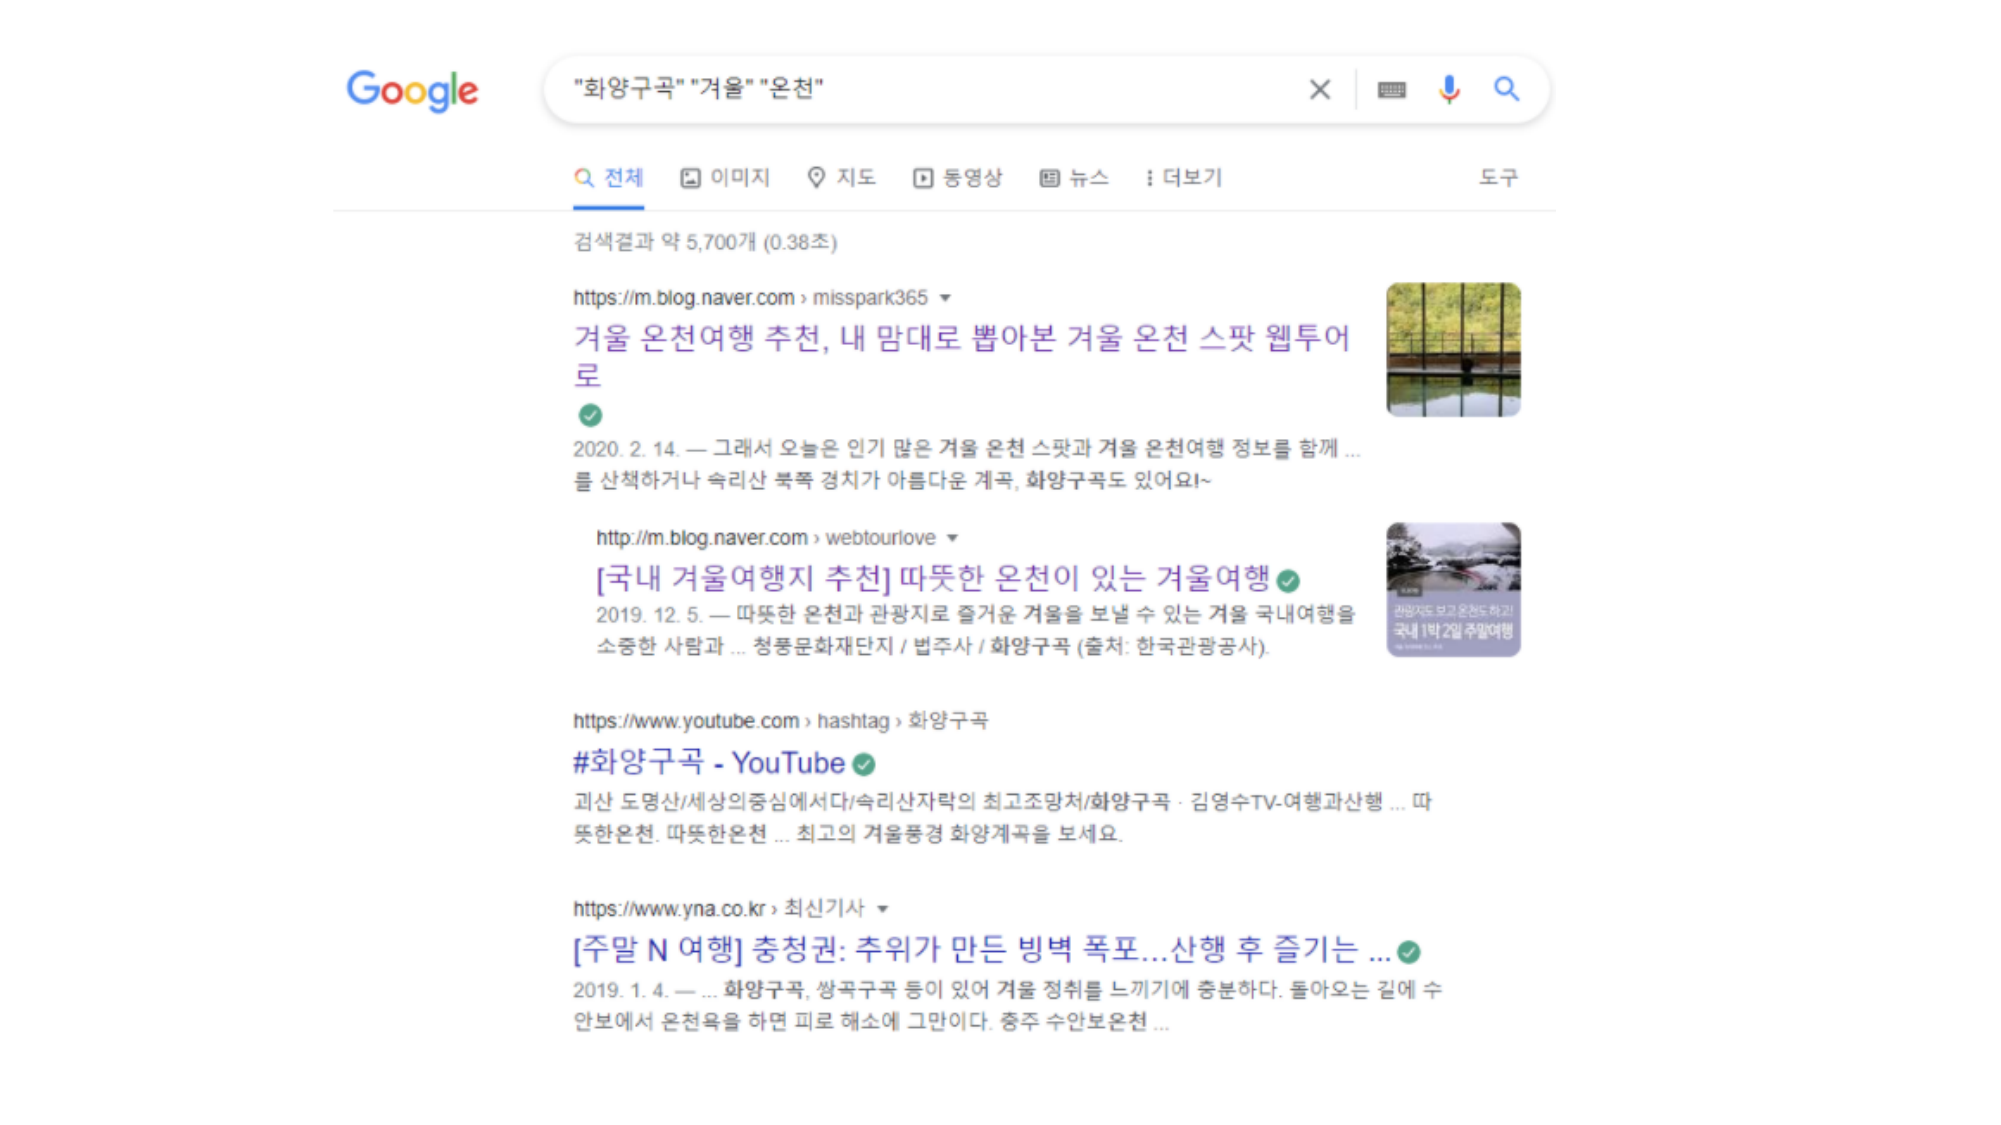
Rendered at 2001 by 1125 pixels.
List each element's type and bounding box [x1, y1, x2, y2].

picture [332, 34, 1556, 1066]
